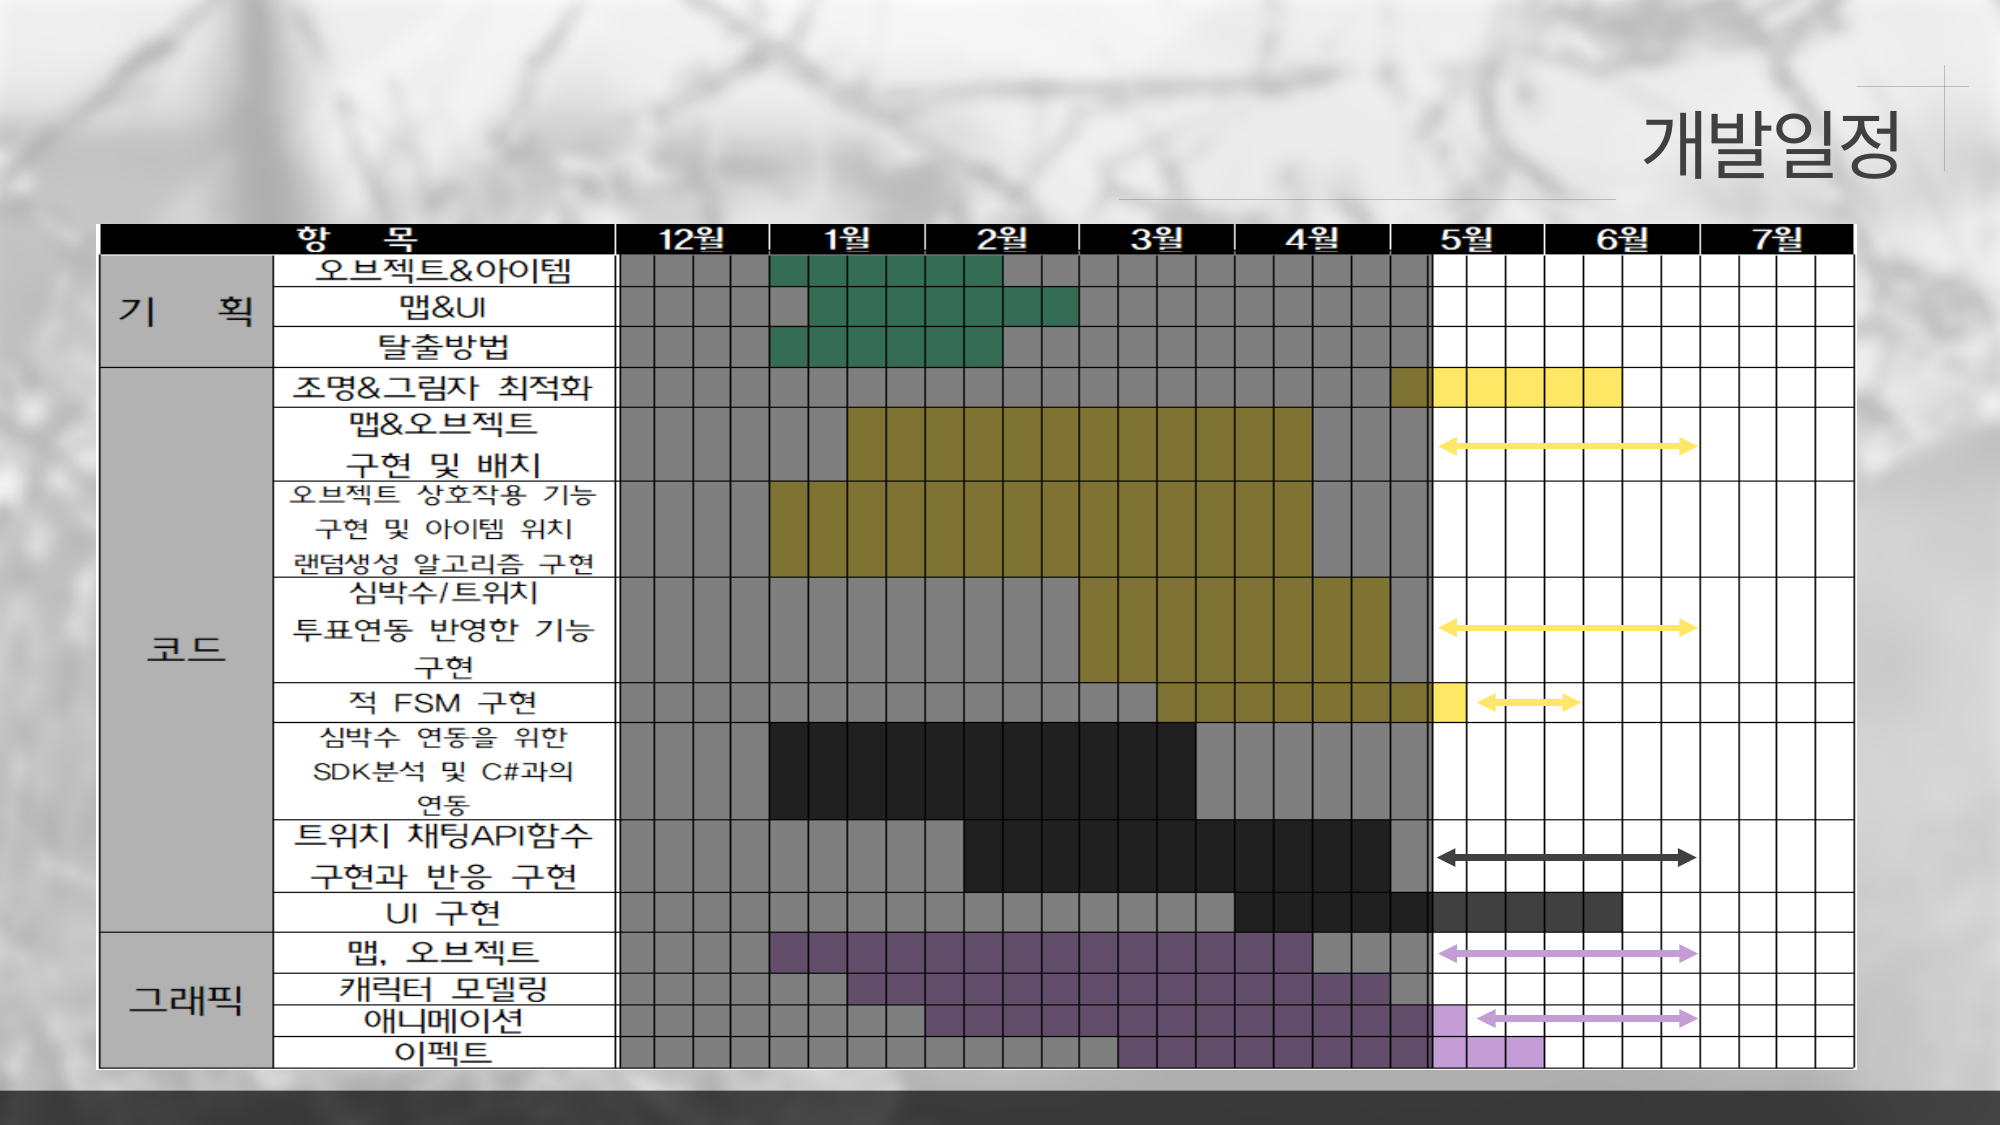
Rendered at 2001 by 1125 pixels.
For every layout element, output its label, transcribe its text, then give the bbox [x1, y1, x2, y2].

picture [0, 0, 2000, 1125]
text_box 개발일정 [1625, 91, 1922, 196]
